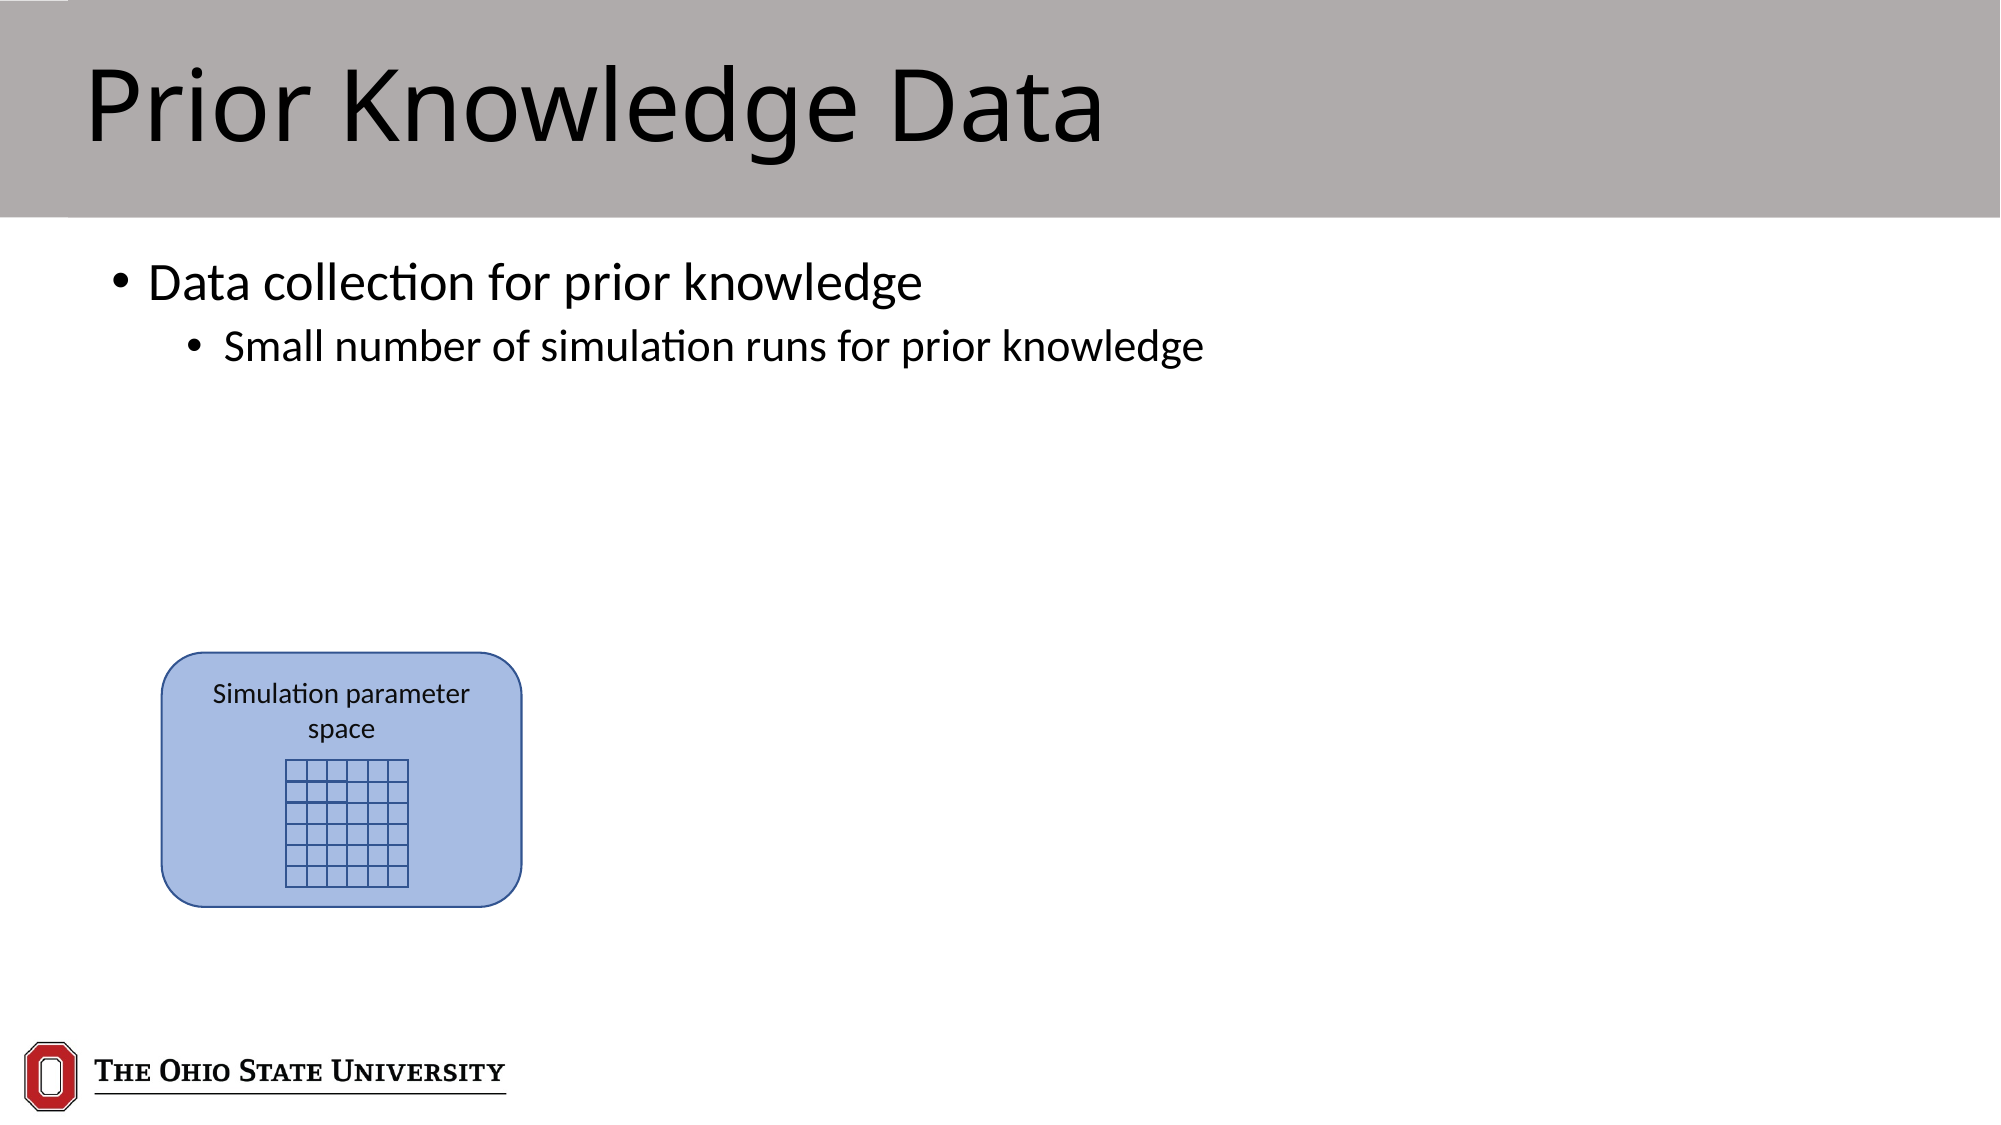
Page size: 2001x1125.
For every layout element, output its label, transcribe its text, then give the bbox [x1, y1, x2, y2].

title Prior Knowledge Data [68, 0, 2000, 218]
list Data collection for prior knowledge Small number of simulation runs for prior knowledge [96, 246, 1902, 1024]
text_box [286, 760, 409, 888]
text_box Simulation parameter space [160, 651, 523, 908]
picture [0, 1028, 530, 1125]
